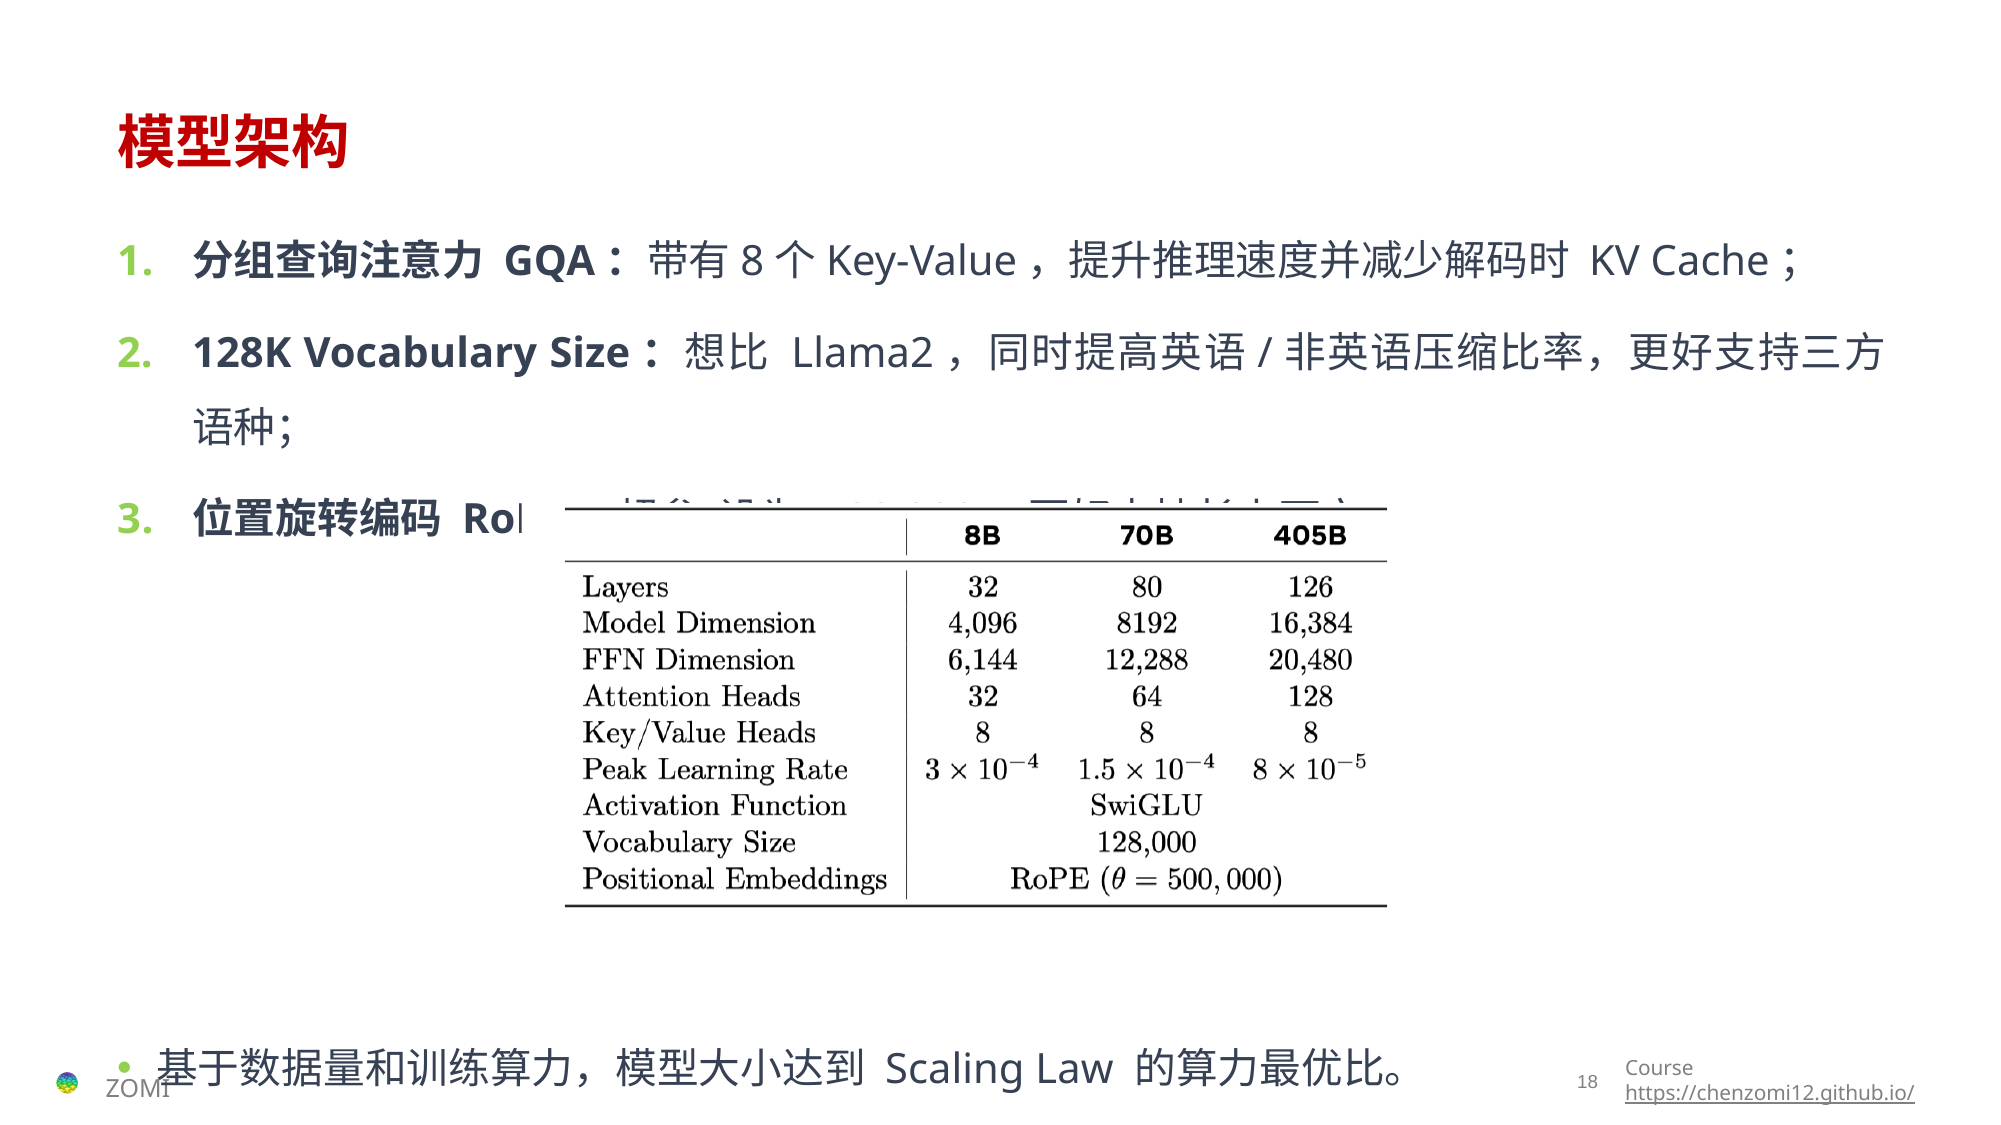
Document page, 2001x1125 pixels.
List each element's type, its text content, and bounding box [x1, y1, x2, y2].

picture [57, 1073, 77, 1093]
picture [521, 503, 1431, 909]
title 模型架构 [102, 91, 1901, 189]
